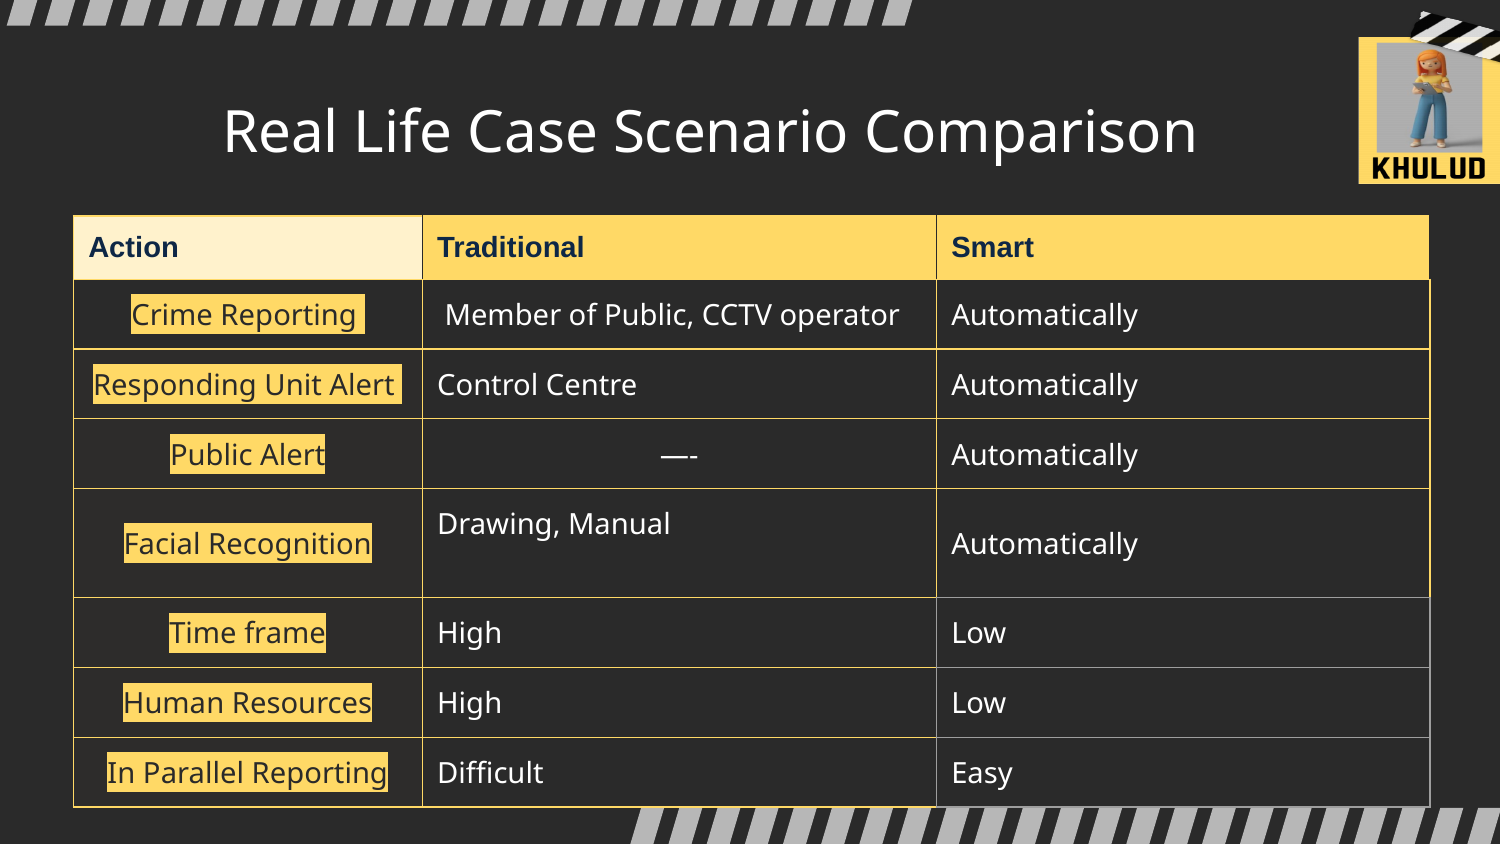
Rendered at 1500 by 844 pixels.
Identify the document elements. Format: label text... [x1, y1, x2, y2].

table_cell Crime Reporting [74, 280, 422, 348]
table_cell High [423, 668, 936, 737]
table_cell Low [937, 598, 1429, 667]
table_header Smart [937, 217, 1429, 279]
table_header Action [74, 217, 422, 279]
table_cell Low [937, 668, 1429, 737]
table_cell Automatically [937, 489, 1429, 597]
table_cell Public Alert [74, 419, 422, 488]
table_cell Drawing, Manual [423, 489, 936, 597]
title Real Life Case Scenario Comparison [207, 88, 1349, 170]
table_cell High [423, 598, 936, 667]
table_cell Control Centre [423, 350, 936, 418]
table_cell Responding Unit Alert [74, 350, 422, 418]
table_cell Easy [937, 738, 1429, 806]
picture [1358, 7, 1500, 184]
table_cell Member of Public, CCTV operator [423, 280, 936, 348]
table_cell —- [423, 419, 936, 488]
table_header Traditional [423, 217, 936, 279]
table_cell Time frame [74, 598, 422, 667]
table_cell Automatically [937, 350, 1429, 418]
table_cell Facial Recognition [74, 489, 422, 597]
table_cell Human Resources [74, 668, 422, 737]
table_cell Automatically [937, 280, 1429, 348]
table_cell Difficult [423, 738, 936, 806]
table_cell Automatically [937, 419, 1429, 488]
table_cell In Parallel Reporting [74, 738, 422, 806]
